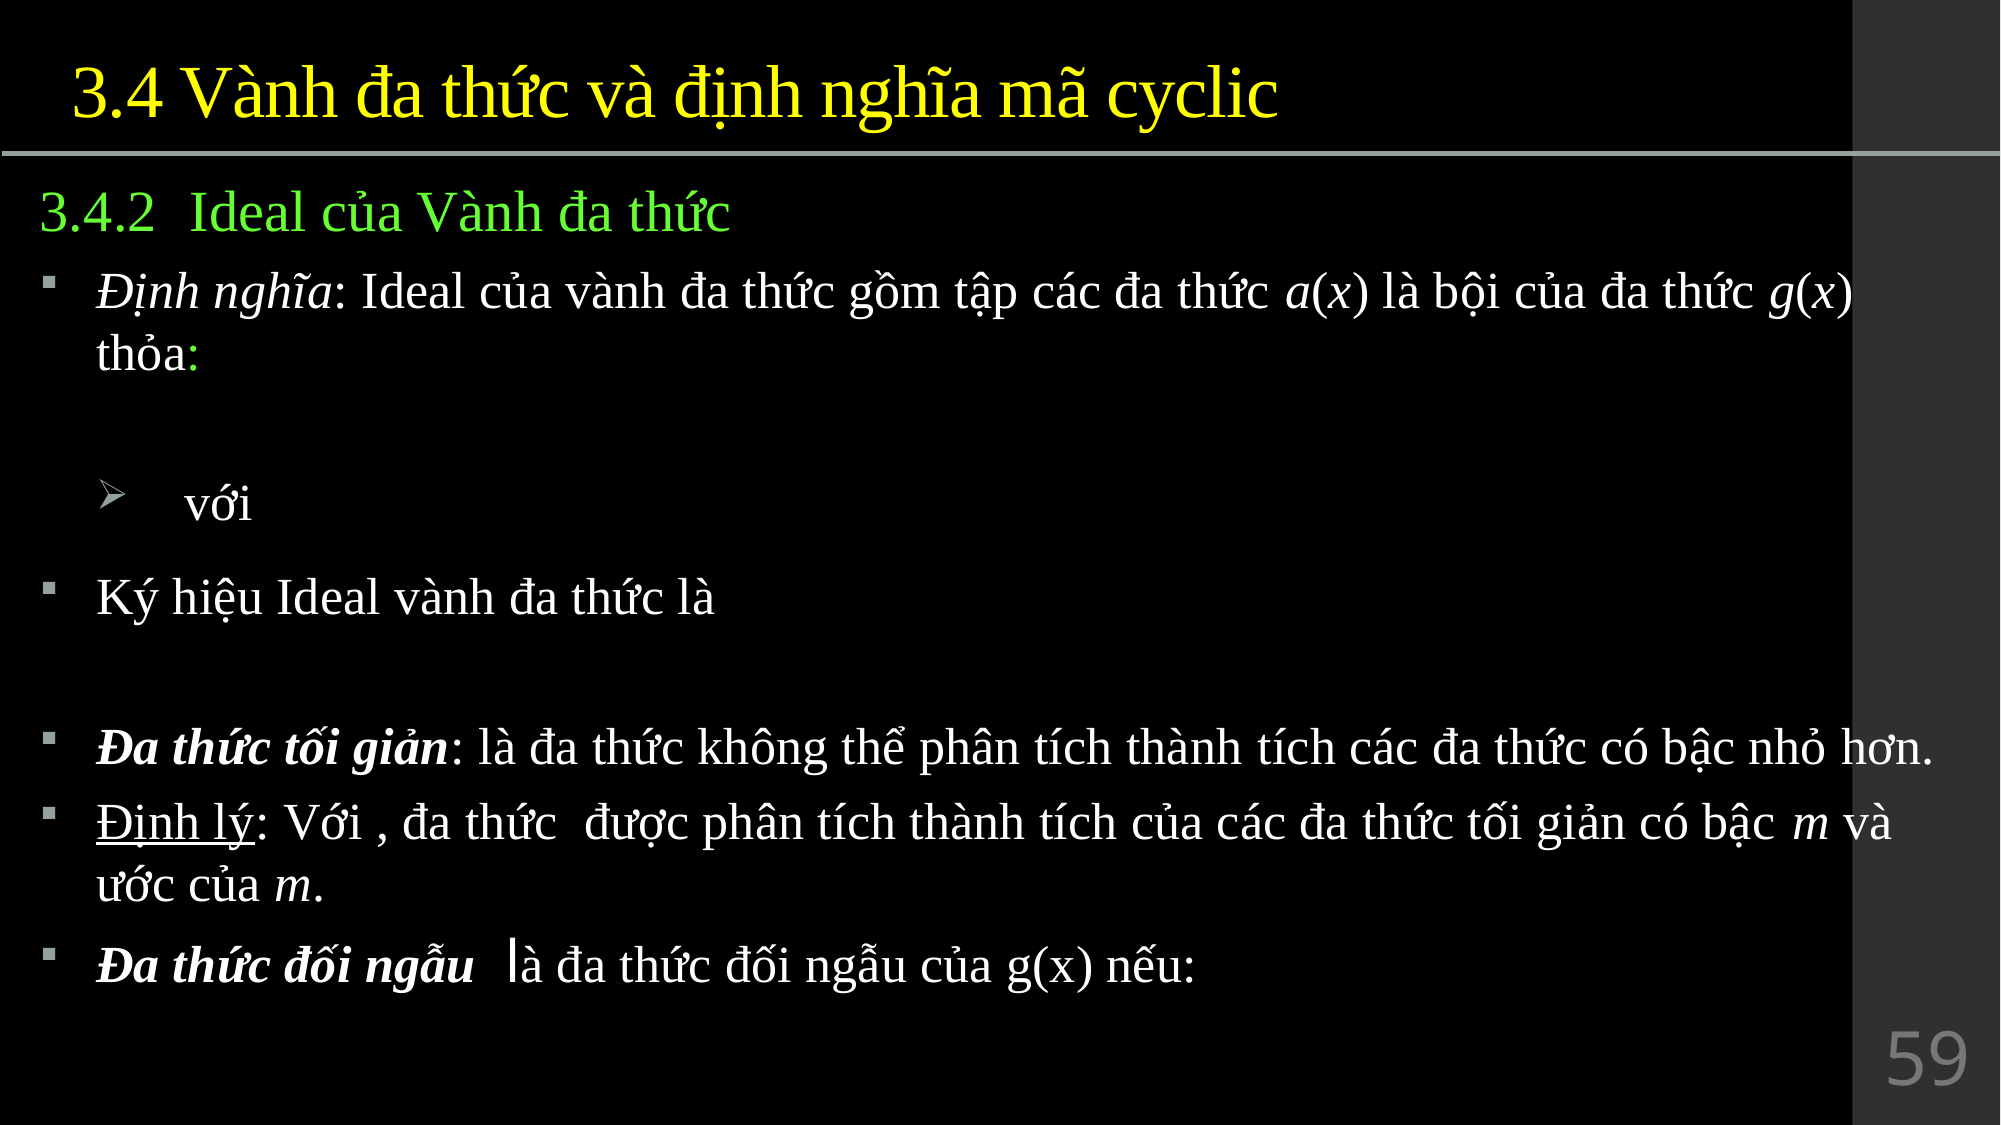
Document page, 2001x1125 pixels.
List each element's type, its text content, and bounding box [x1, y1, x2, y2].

text_box 3.4 Vành đa thức và định nghĩa mã cyclic [56, 0, 1829, 142]
slide_number 59 [1852, 1012, 2000, 1110]
